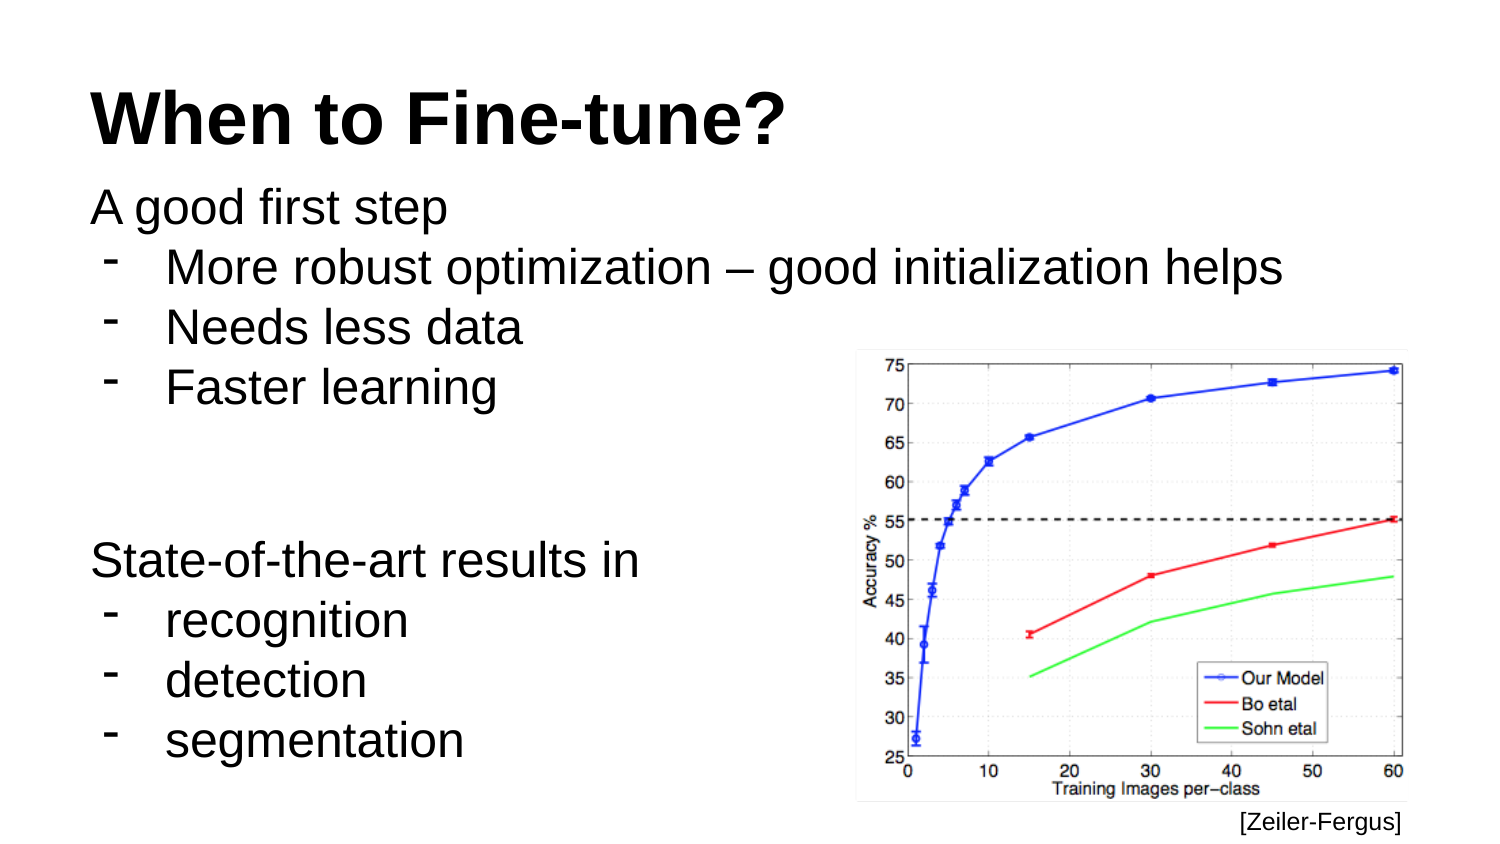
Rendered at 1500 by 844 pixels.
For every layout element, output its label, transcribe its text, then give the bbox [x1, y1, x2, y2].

list A good first step More robust optimization – good initialization helps Needs less data Faster learning [75, 159, 1425, 464]
list State-of-the-art results in recognition detection segmentation [75, 512, 754, 818]
picture [847, 347, 1426, 818]
text_box [Zeiler-Fergus] [1038, 826, 1418, 840]
title When to Fine-tune? [75, 33, 1425, 159]
